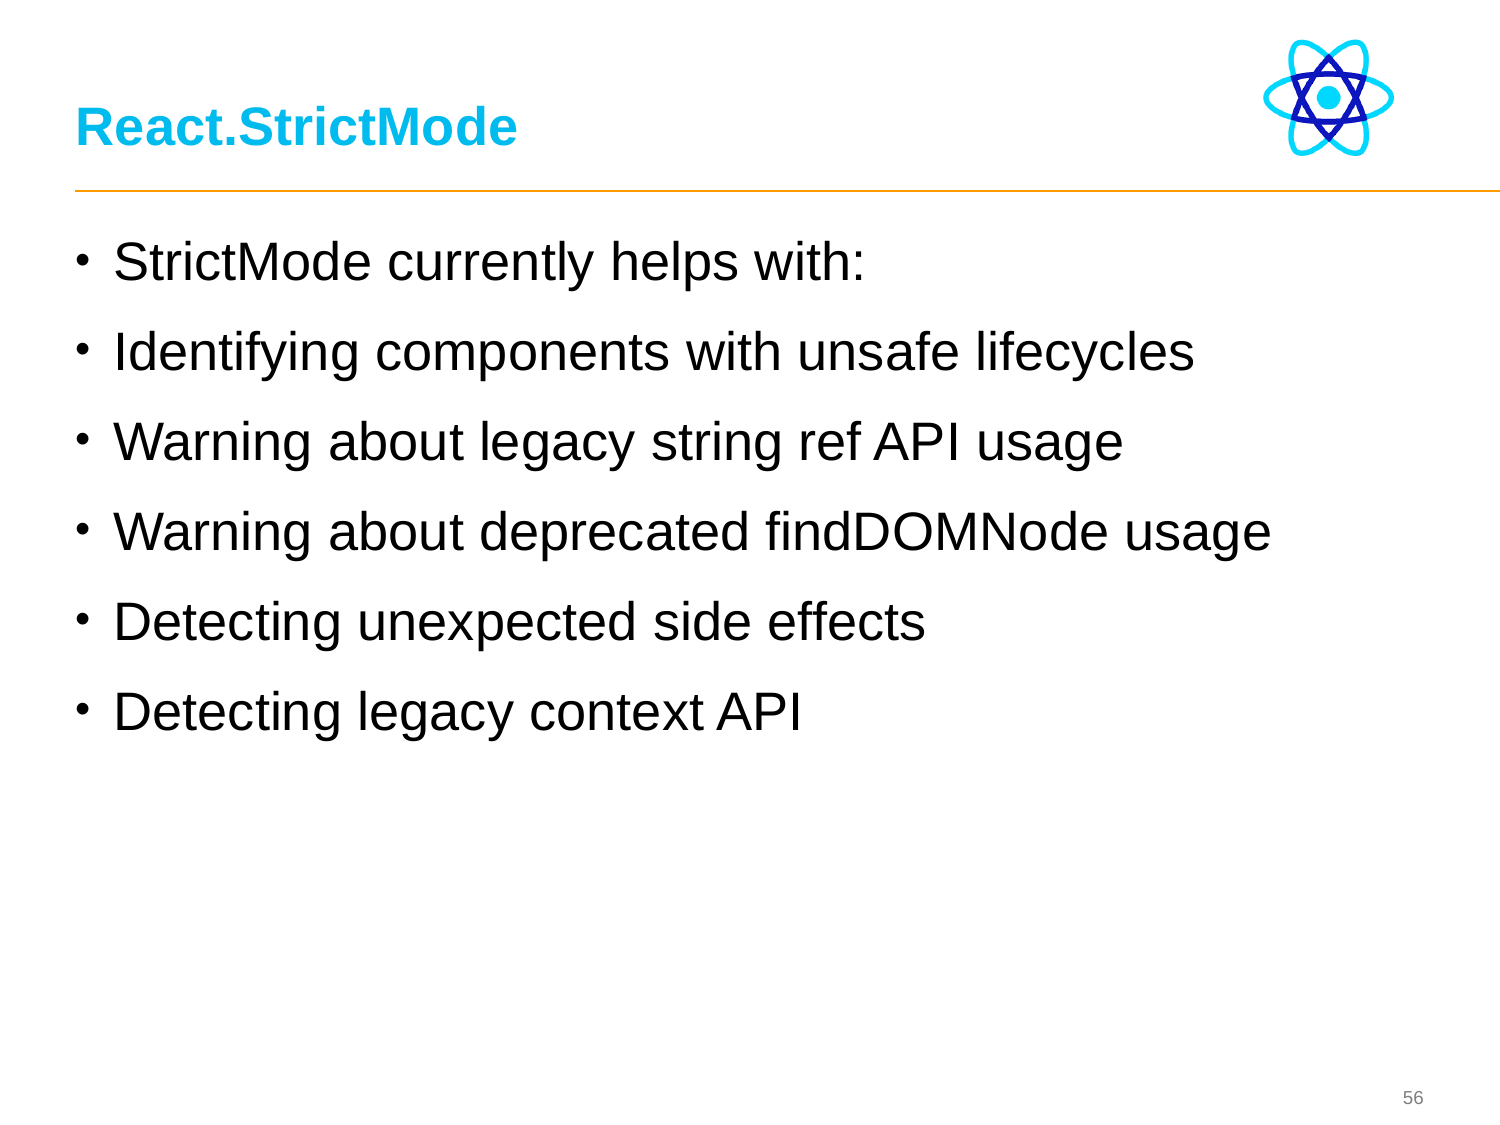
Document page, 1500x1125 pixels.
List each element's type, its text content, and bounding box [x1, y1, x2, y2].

list StrictMode currently helps with: Identifying components with unsafe lifecycles Warning about legacy string ref API usage Warning about deprecated findDOMNode usage Detecting unexpected side effects Detecting legacy context API [75, 226, 1425, 1018]
title React.StrictMode [75, 27, 1422, 157]
